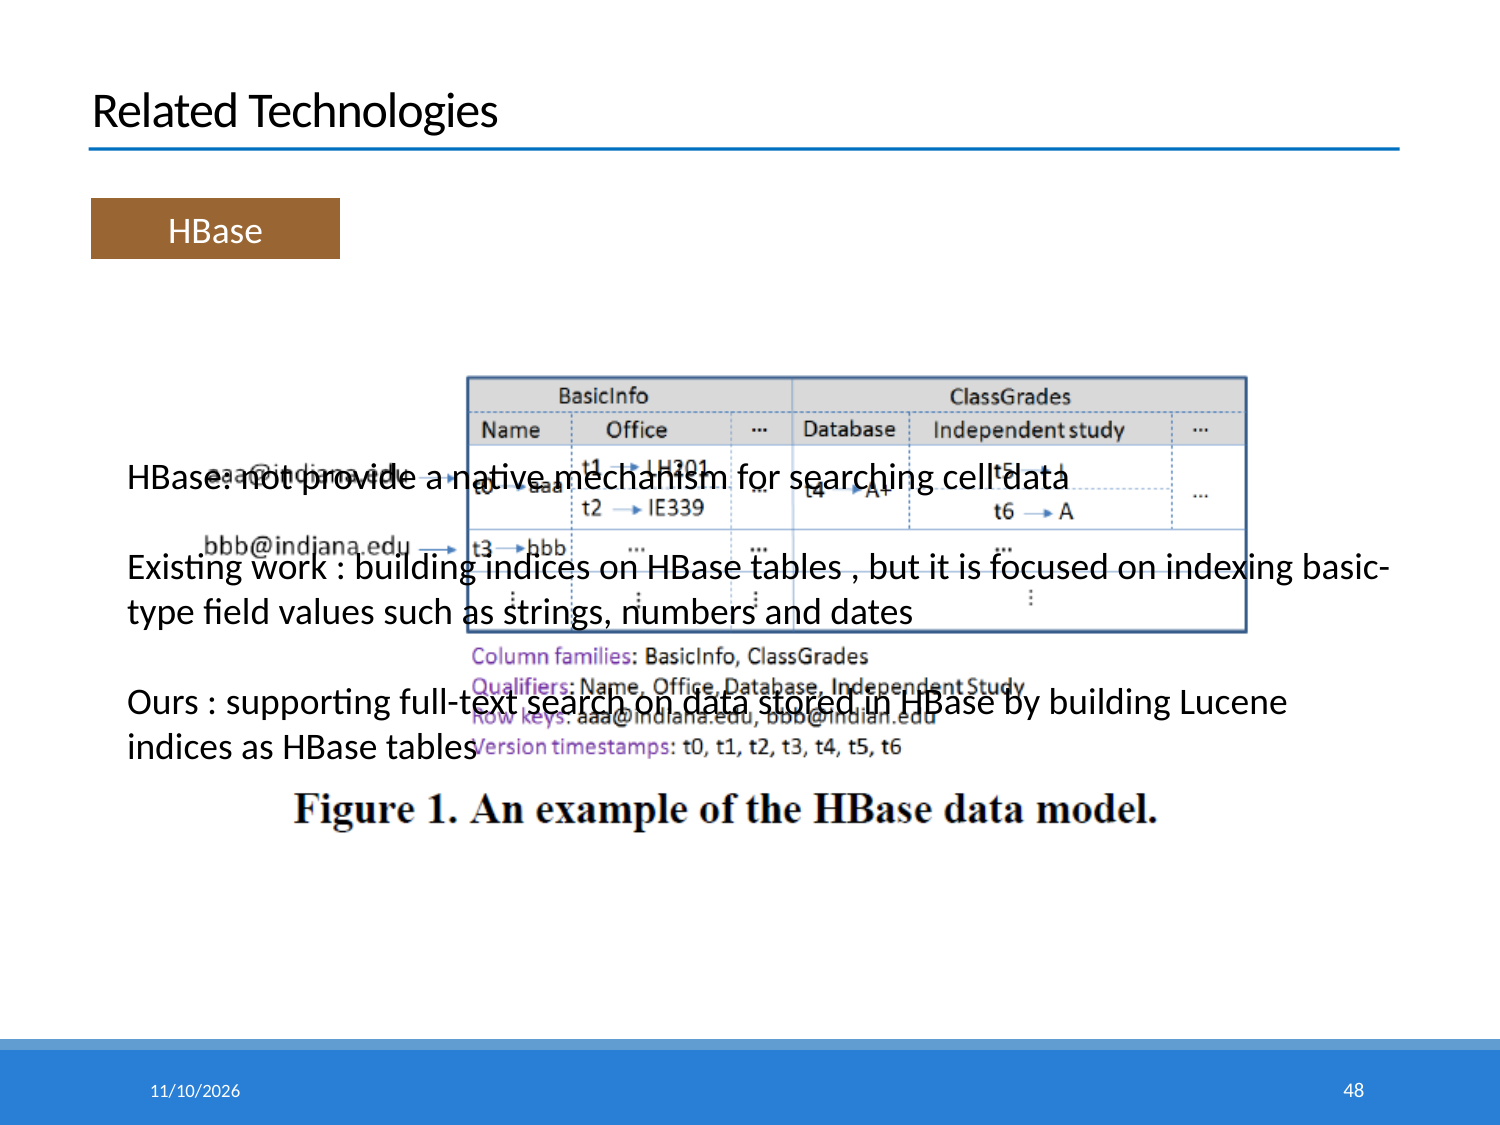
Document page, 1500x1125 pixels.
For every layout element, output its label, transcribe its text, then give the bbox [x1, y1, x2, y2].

picture [170, 302, 1310, 854]
text_box HBase: not provide a native mechanism for searching cell data Existing work : building indices on HBase tables , but it is focused on indexing basic-type field values such as strings, numbers and dates Ours : supporting full-text search on data stored in HBase by building Lucene indices as HBase tables [112, 444, 168, 775]
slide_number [134, 1059, 440, 1120]
text_box HBase: not provide a native mechanism for searching cell data Existing work : building indices on HBase tables , but it is focused on indexing basic-type field values such as strings, numbers and dates Ours : supporting full-text search on data stored in HBase by building Lucene indices as HBase tables [1318, 444, 1415, 775]
text_box HBase [91, 198, 340, 259]
title Related Technologies [76, 54, 1202, 145]
slide_number 48 [1217, 1059, 1380, 1120]
